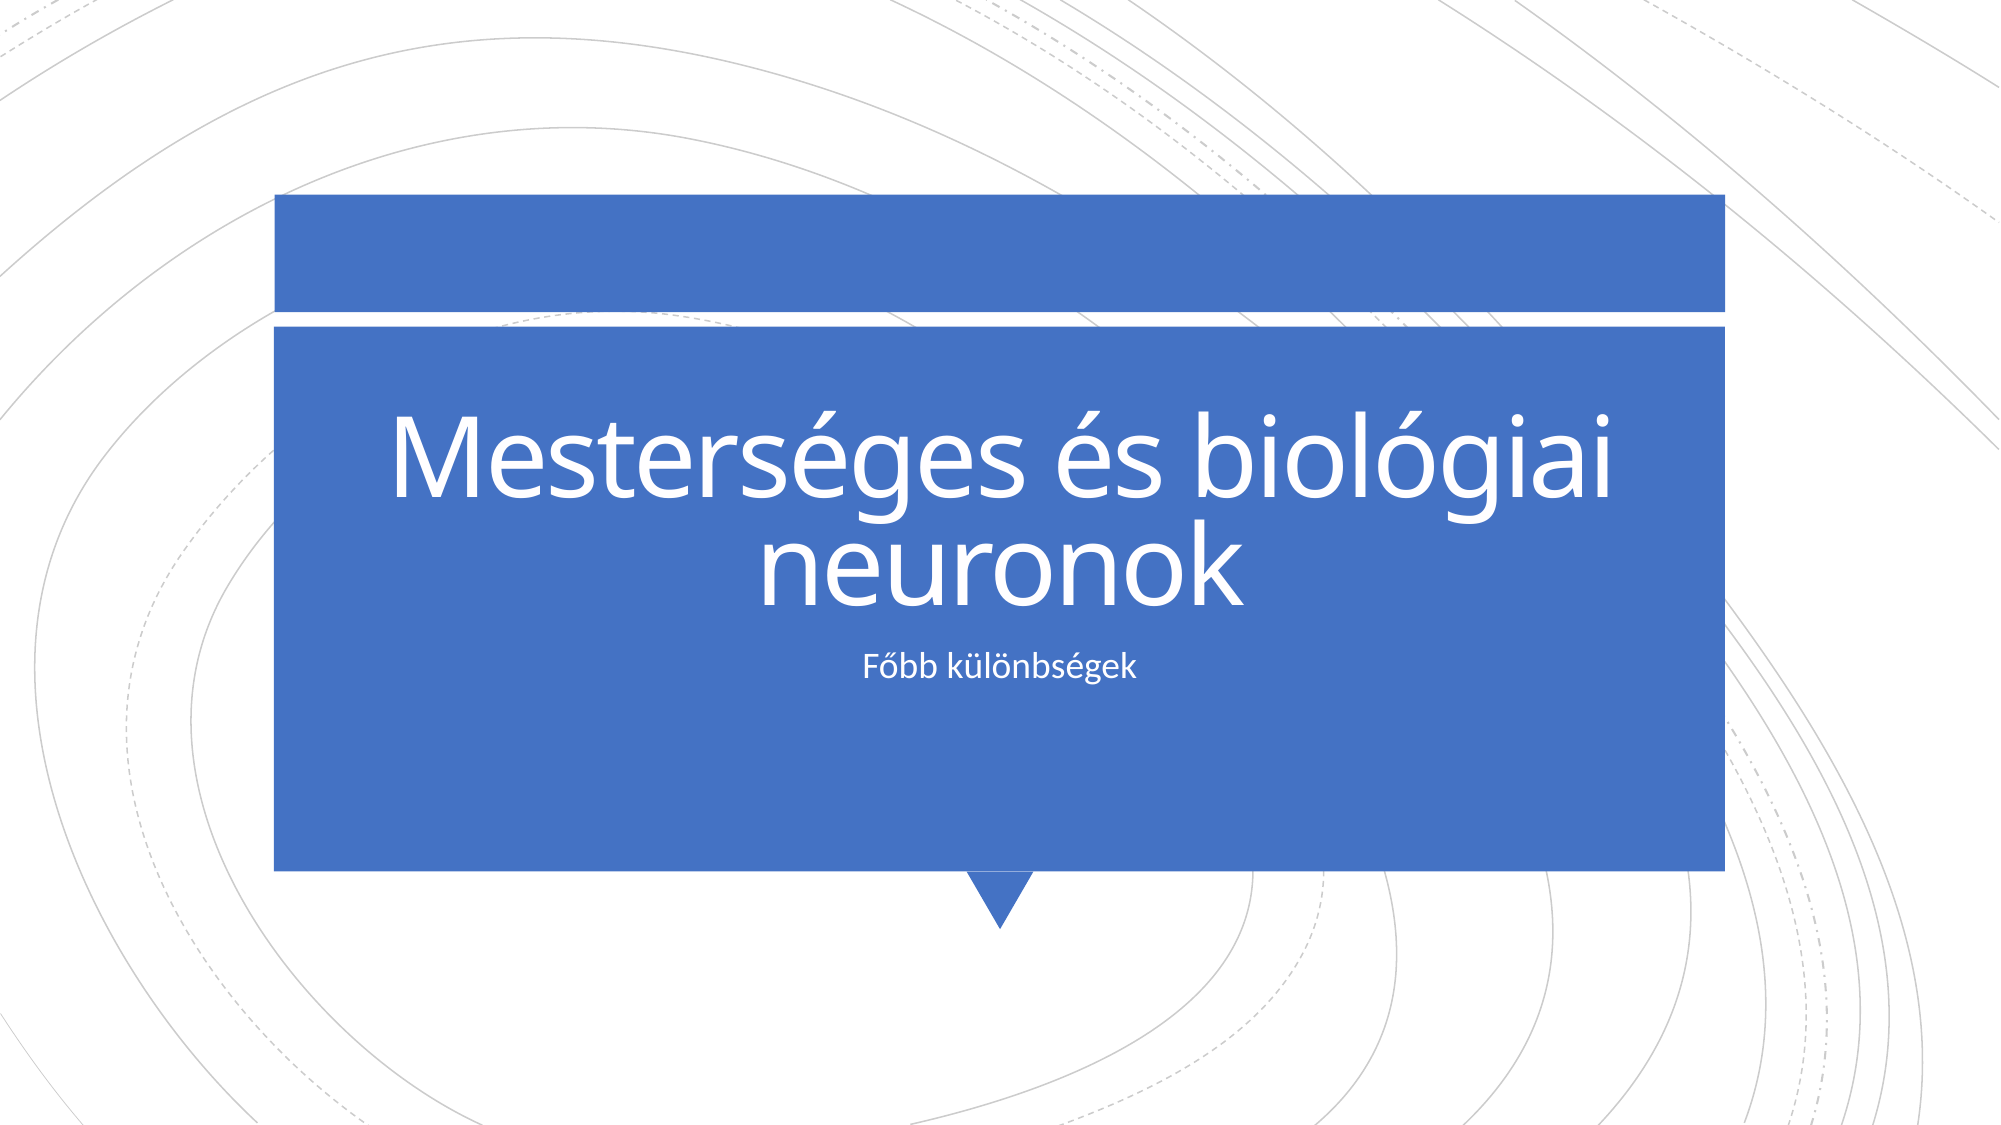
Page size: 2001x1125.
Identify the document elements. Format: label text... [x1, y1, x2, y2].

title Mesterséges és biológiai neuronok [288, 340, 1713, 628]
subtitle Főbb különbségek [288, 640, 1712, 858]
